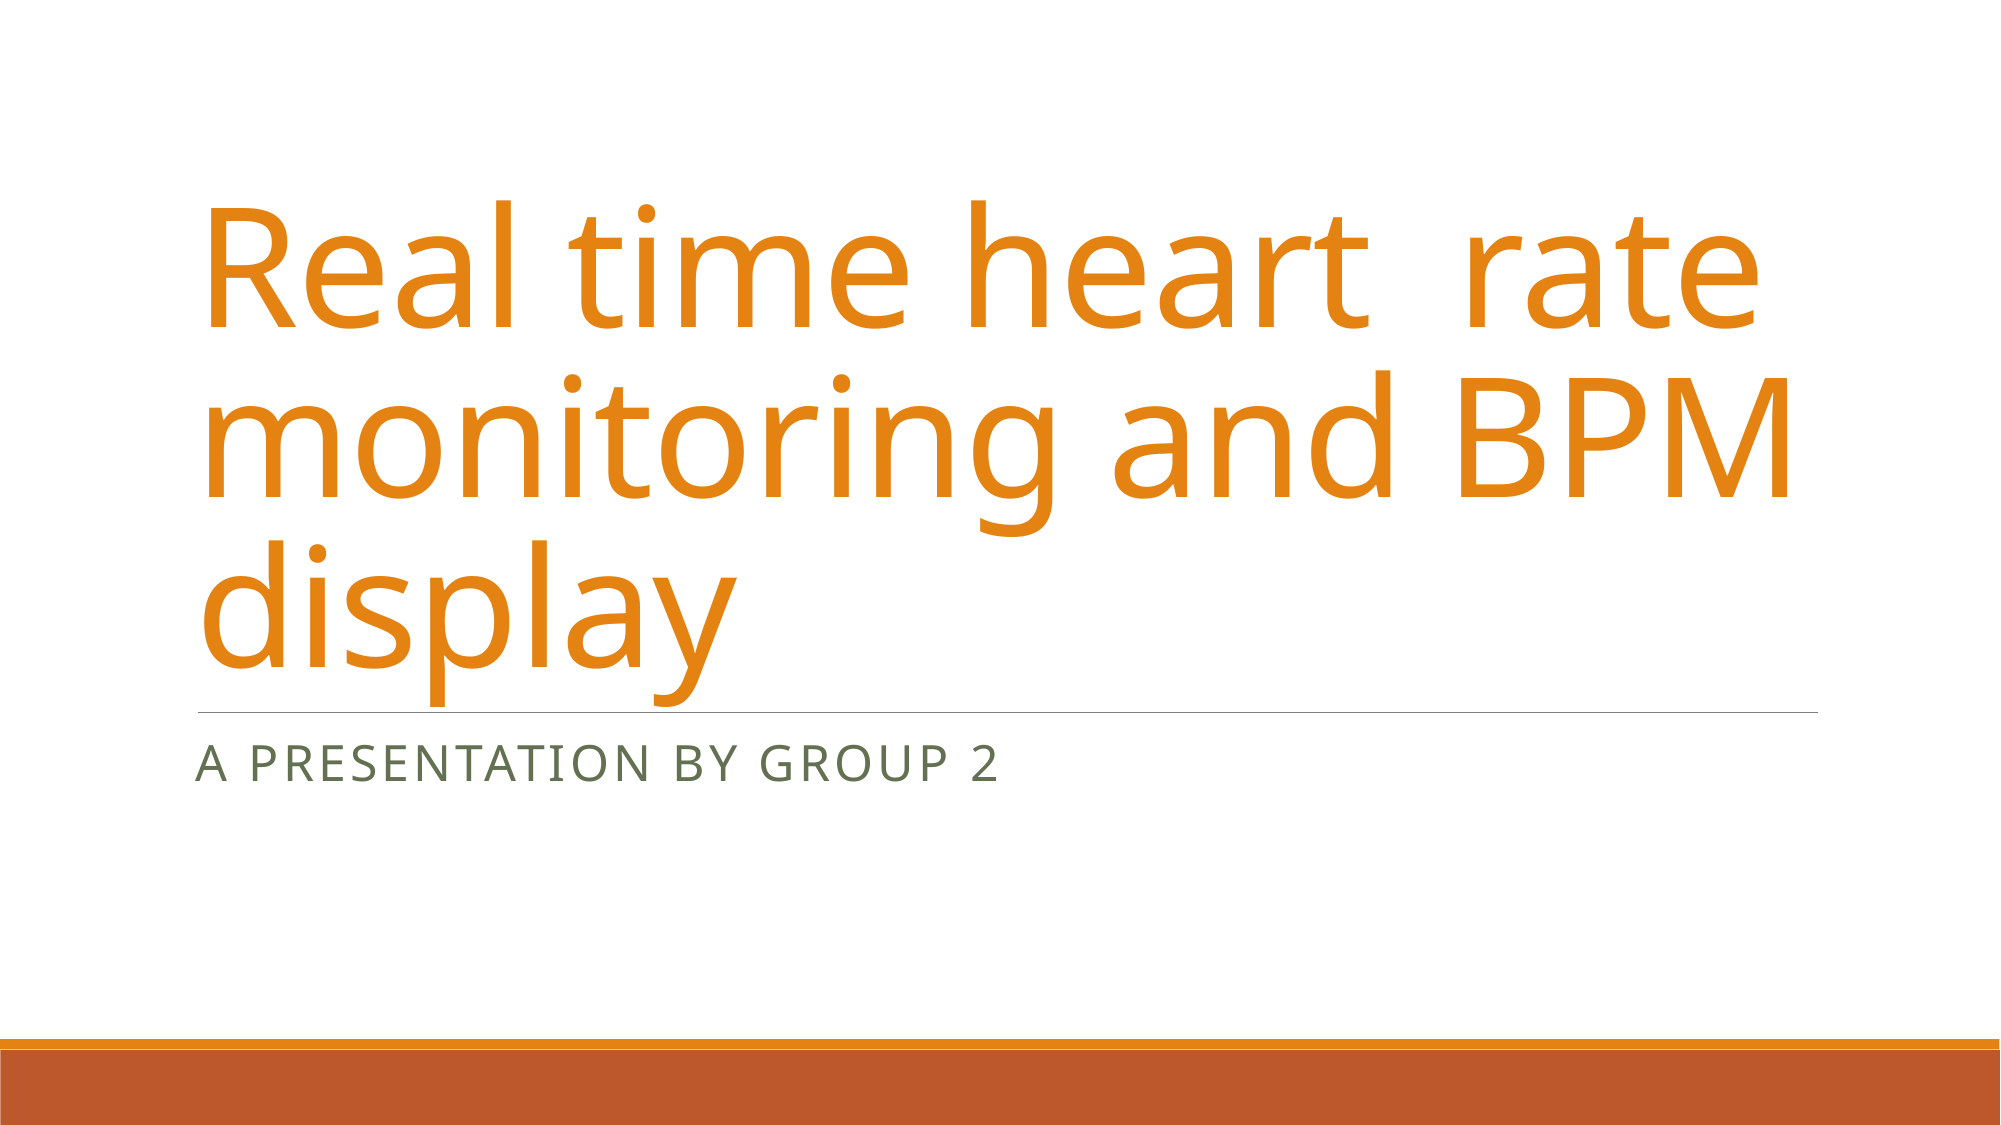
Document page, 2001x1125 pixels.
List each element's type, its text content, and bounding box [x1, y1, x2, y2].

title Real time heart rate monitoring and BPM display [180, 124, 1830, 710]
subtitle A presentATION by group 2 [180, 730, 1831, 919]
